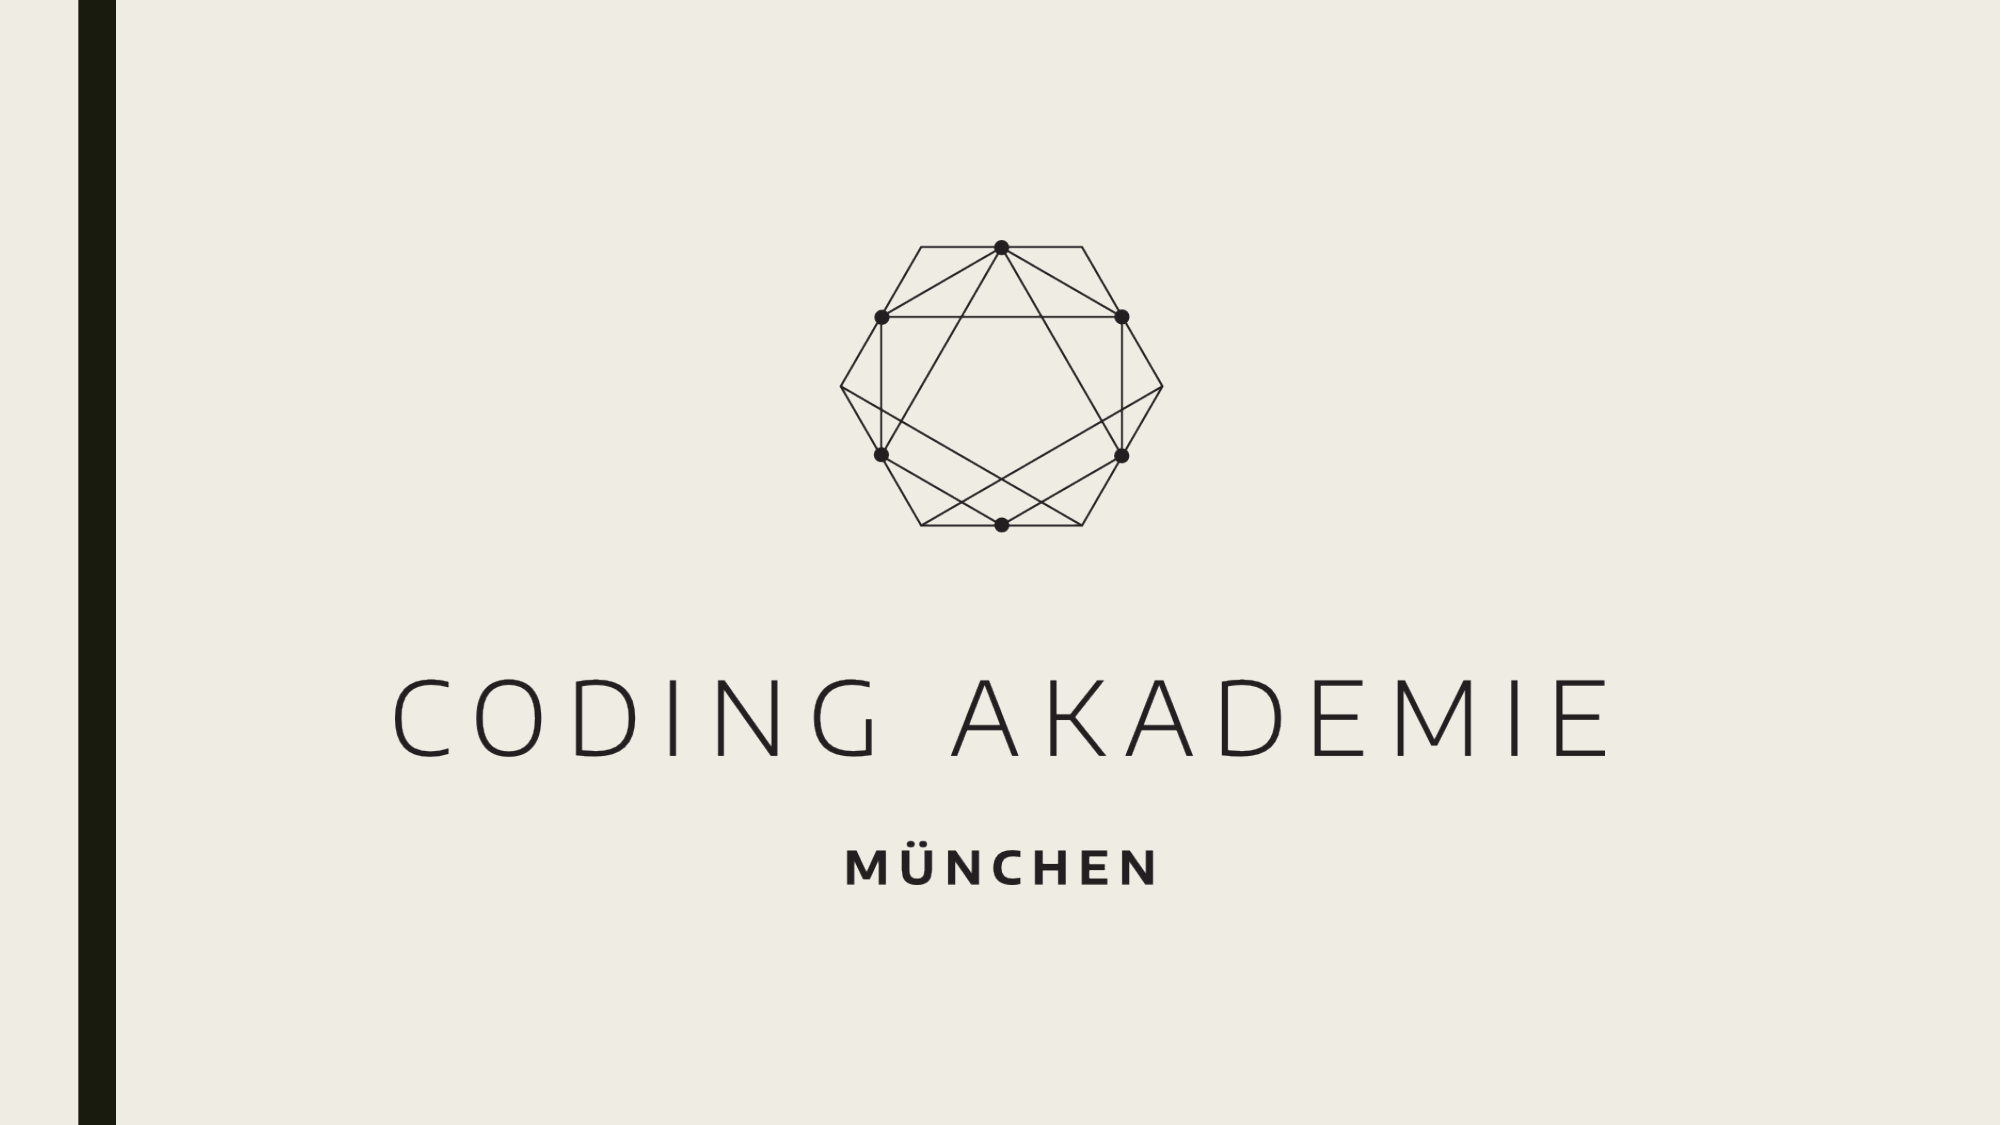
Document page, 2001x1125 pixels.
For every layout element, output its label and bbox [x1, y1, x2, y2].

picture [395, 240, 1605, 885]
